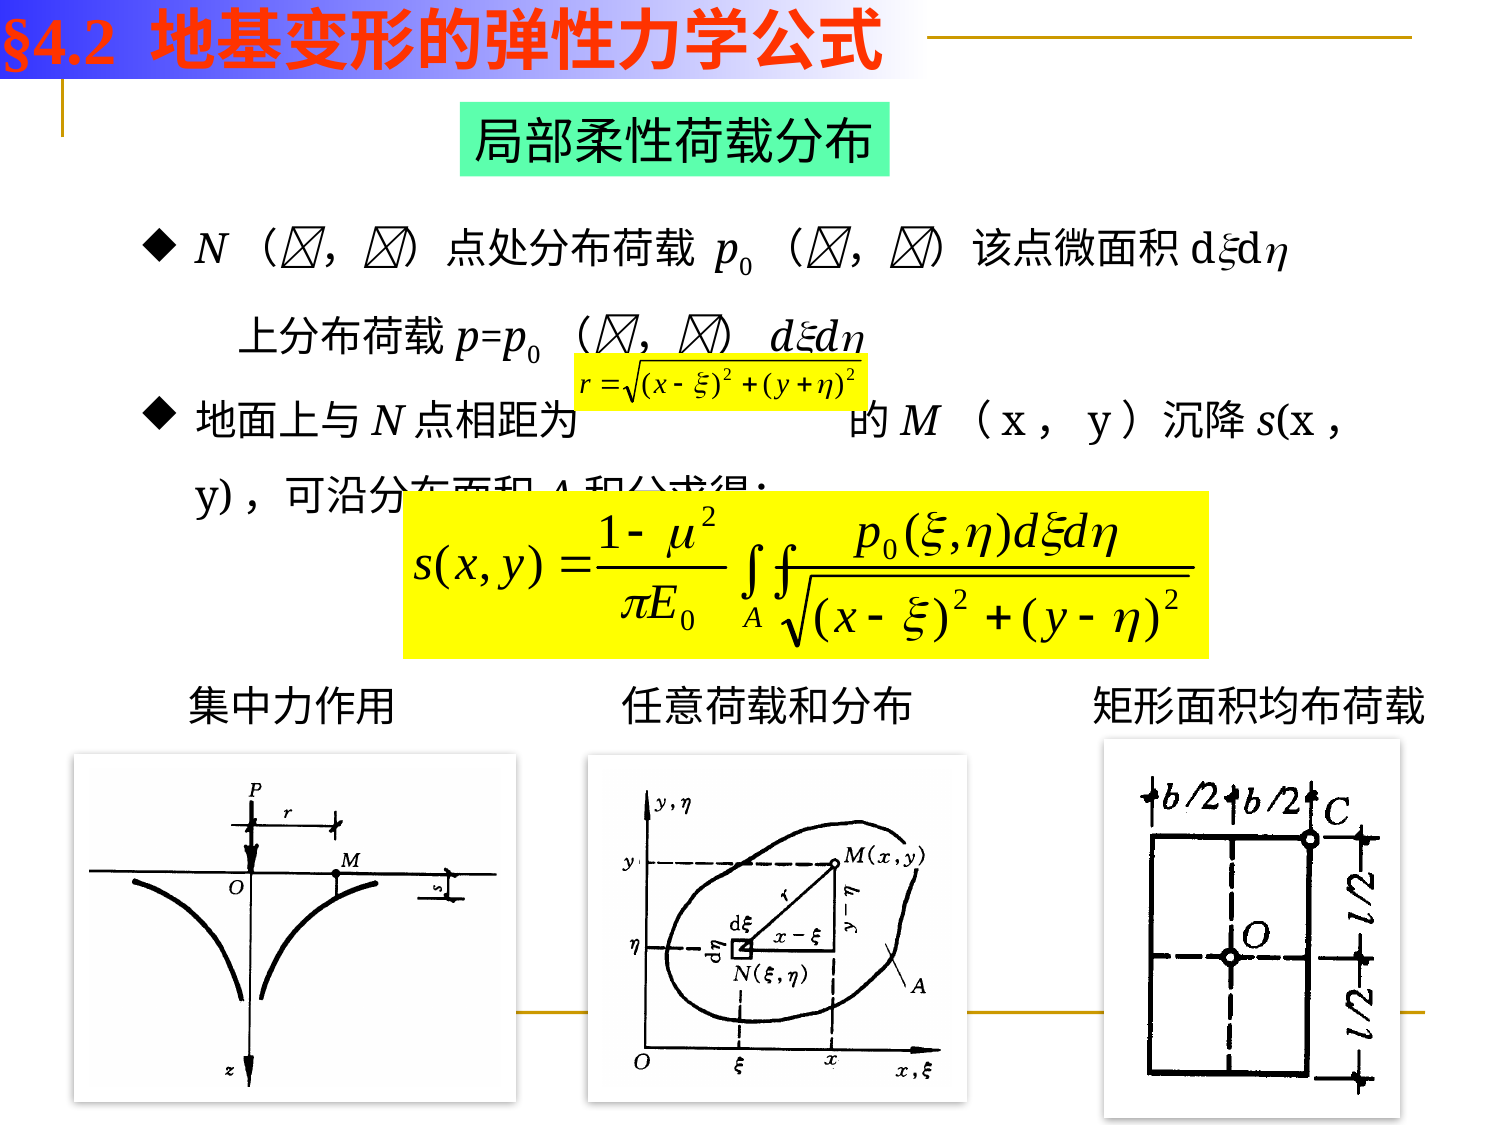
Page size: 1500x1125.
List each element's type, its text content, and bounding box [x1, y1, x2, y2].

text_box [402, 490, 1209, 660]
text_box 集中力作用 [174, 672, 413, 738]
text_box 任意荷载和分布 [606, 672, 929, 738]
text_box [573, 352, 869, 412]
text_box 局部柔性荷载分布 [459, 101, 890, 177]
picture [602, 769, 953, 1088]
text_box §4.2 地基变形的弹性力学公式 [0, 0, 928, 79]
picture [88, 767, 502, 1088]
text_box 矩形面积均布荷载 [1077, 672, 1441, 738]
text_box N（，）点处分布荷载 p0（，）该点微面积dd 上分布荷载p=p0（，）dd 地面上与N点相距为 的M（x，y）沉降s(x，y)，可沿分布面积A积分求得： [123, 184, 1412, 500]
picture [1118, 753, 1386, 1104]
